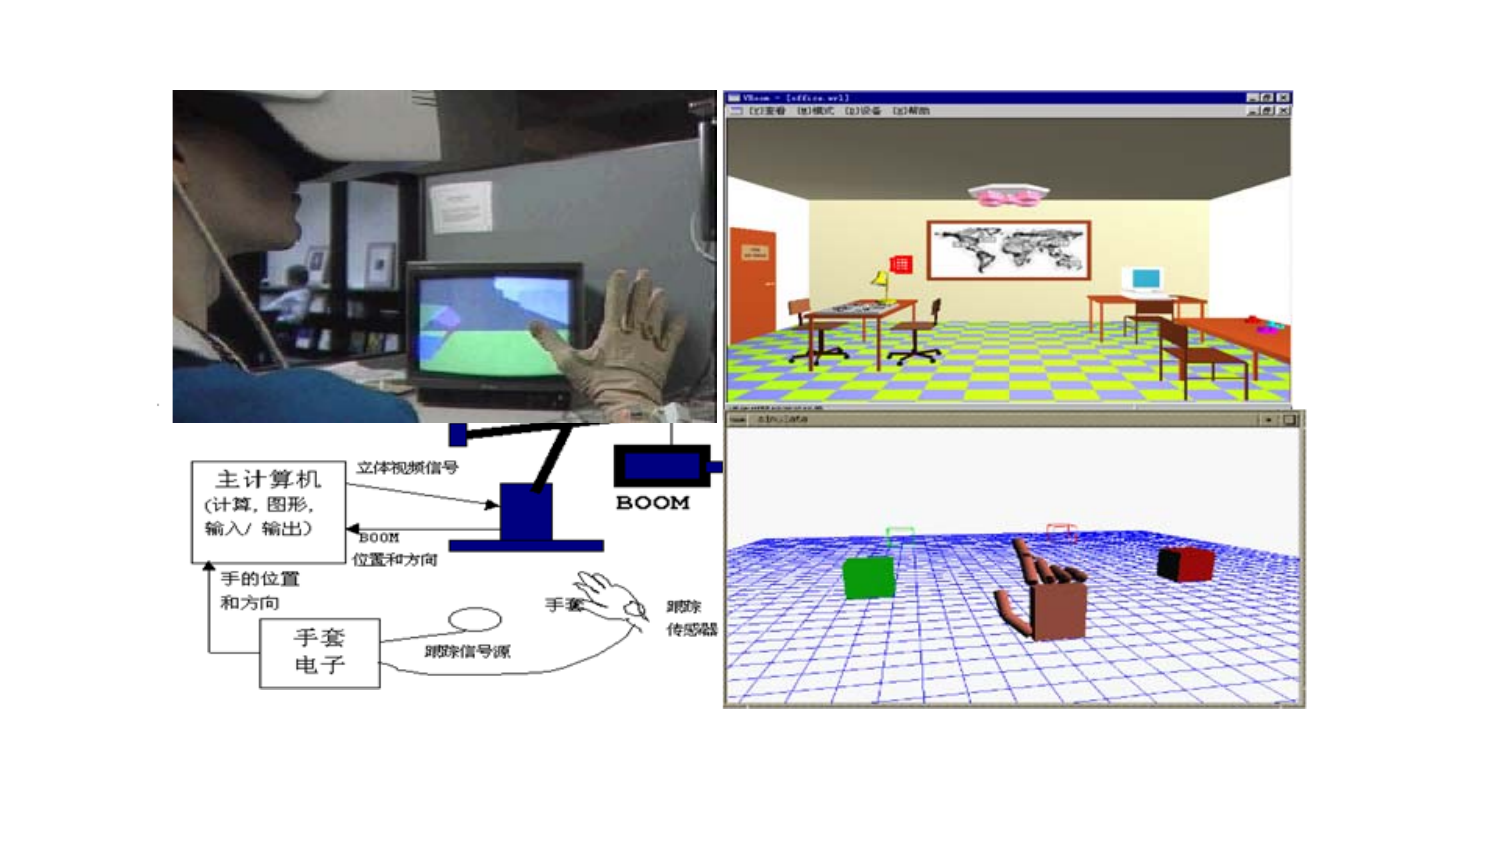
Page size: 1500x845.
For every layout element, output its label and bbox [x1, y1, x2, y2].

text_box [722, 409, 1307, 709]
text_box [172, 90, 717, 423]
text_box [722, 90, 1294, 409]
text_box [156, 403, 722, 690]
